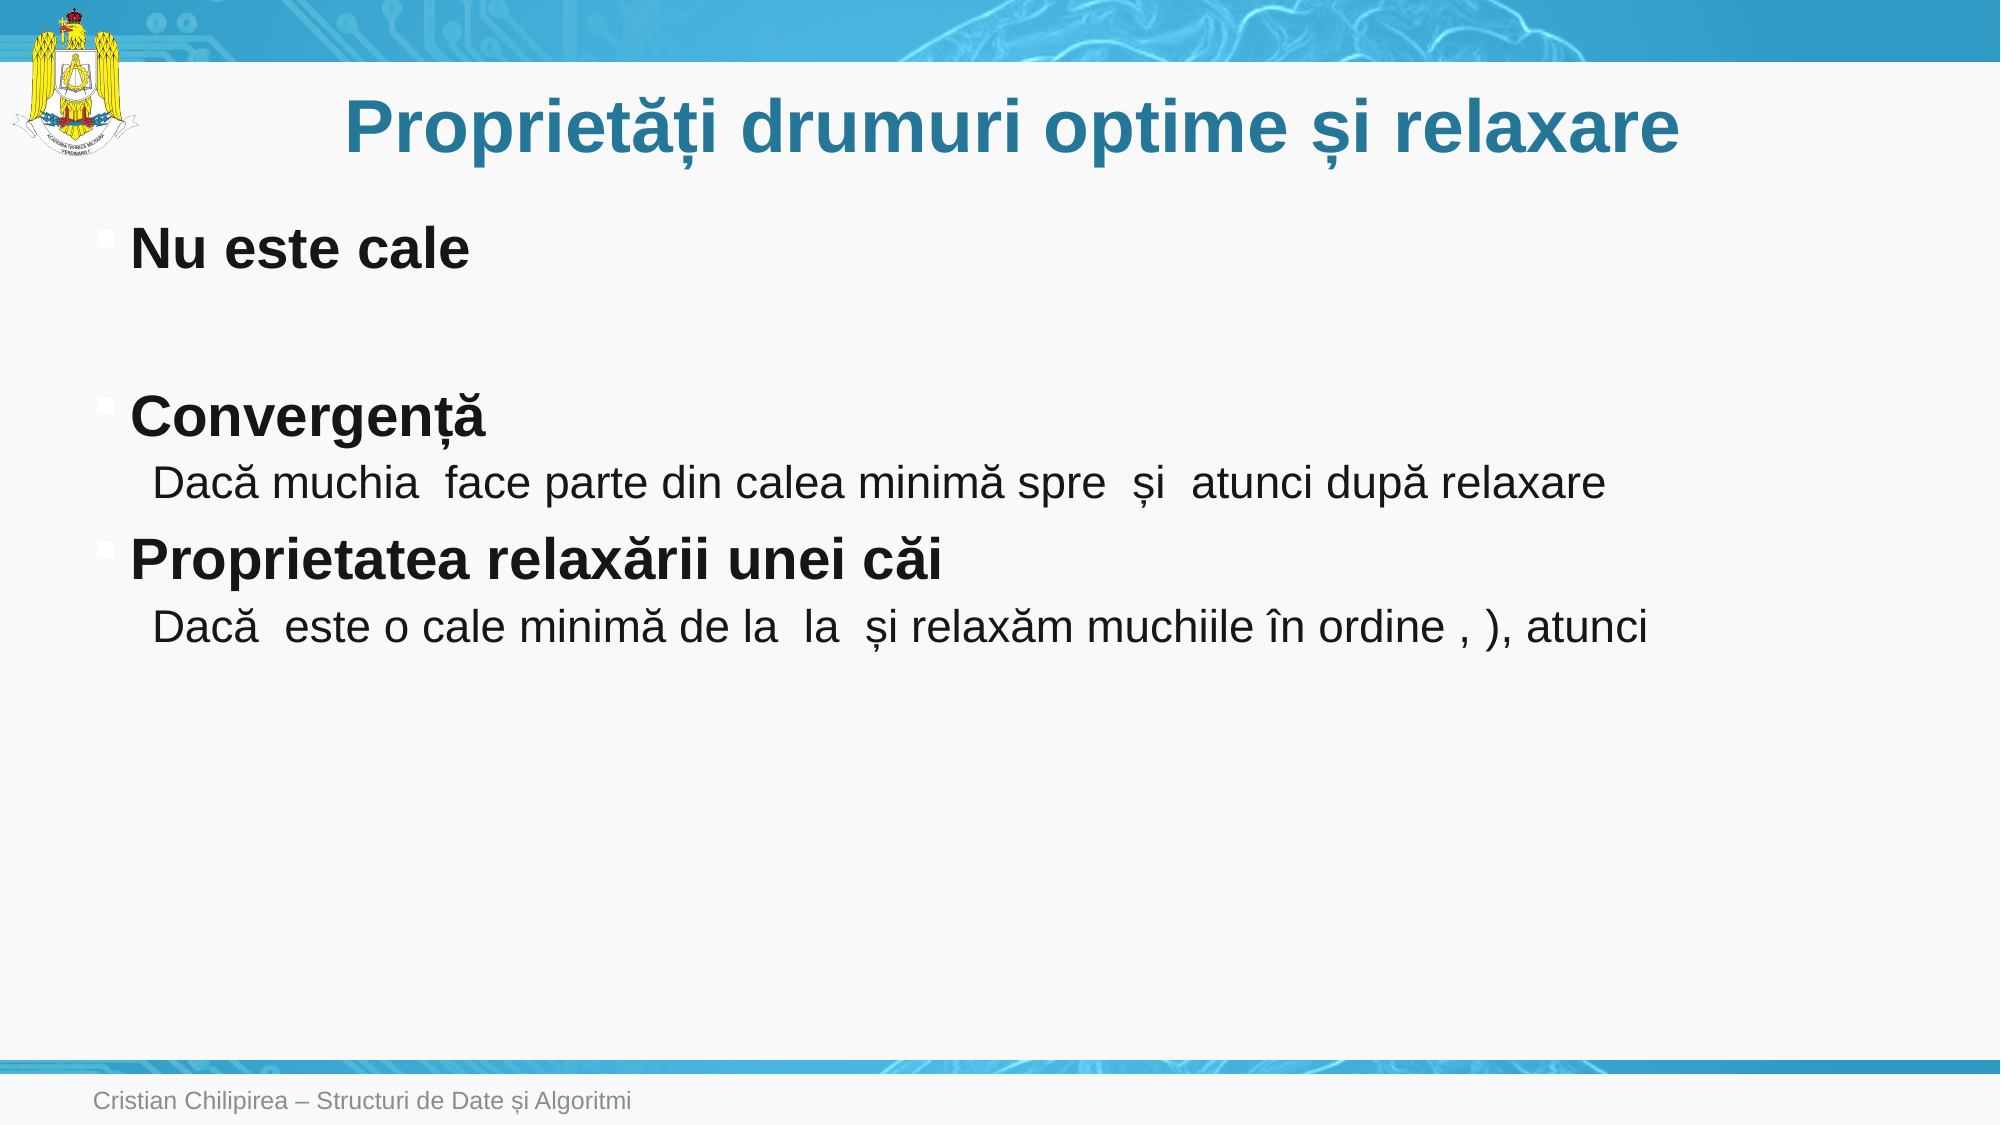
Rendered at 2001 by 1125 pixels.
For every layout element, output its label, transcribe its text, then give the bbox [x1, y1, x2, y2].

title Proprietăți drumuri optime și relaxare [150, 76, 1876, 180]
picture [0, 1060, 2000, 1074]
footer Cristian Chilipirea – Structuri de Date și Algoritmi [77, 1073, 1338, 1125]
picture [0, 0, 2000, 156]
